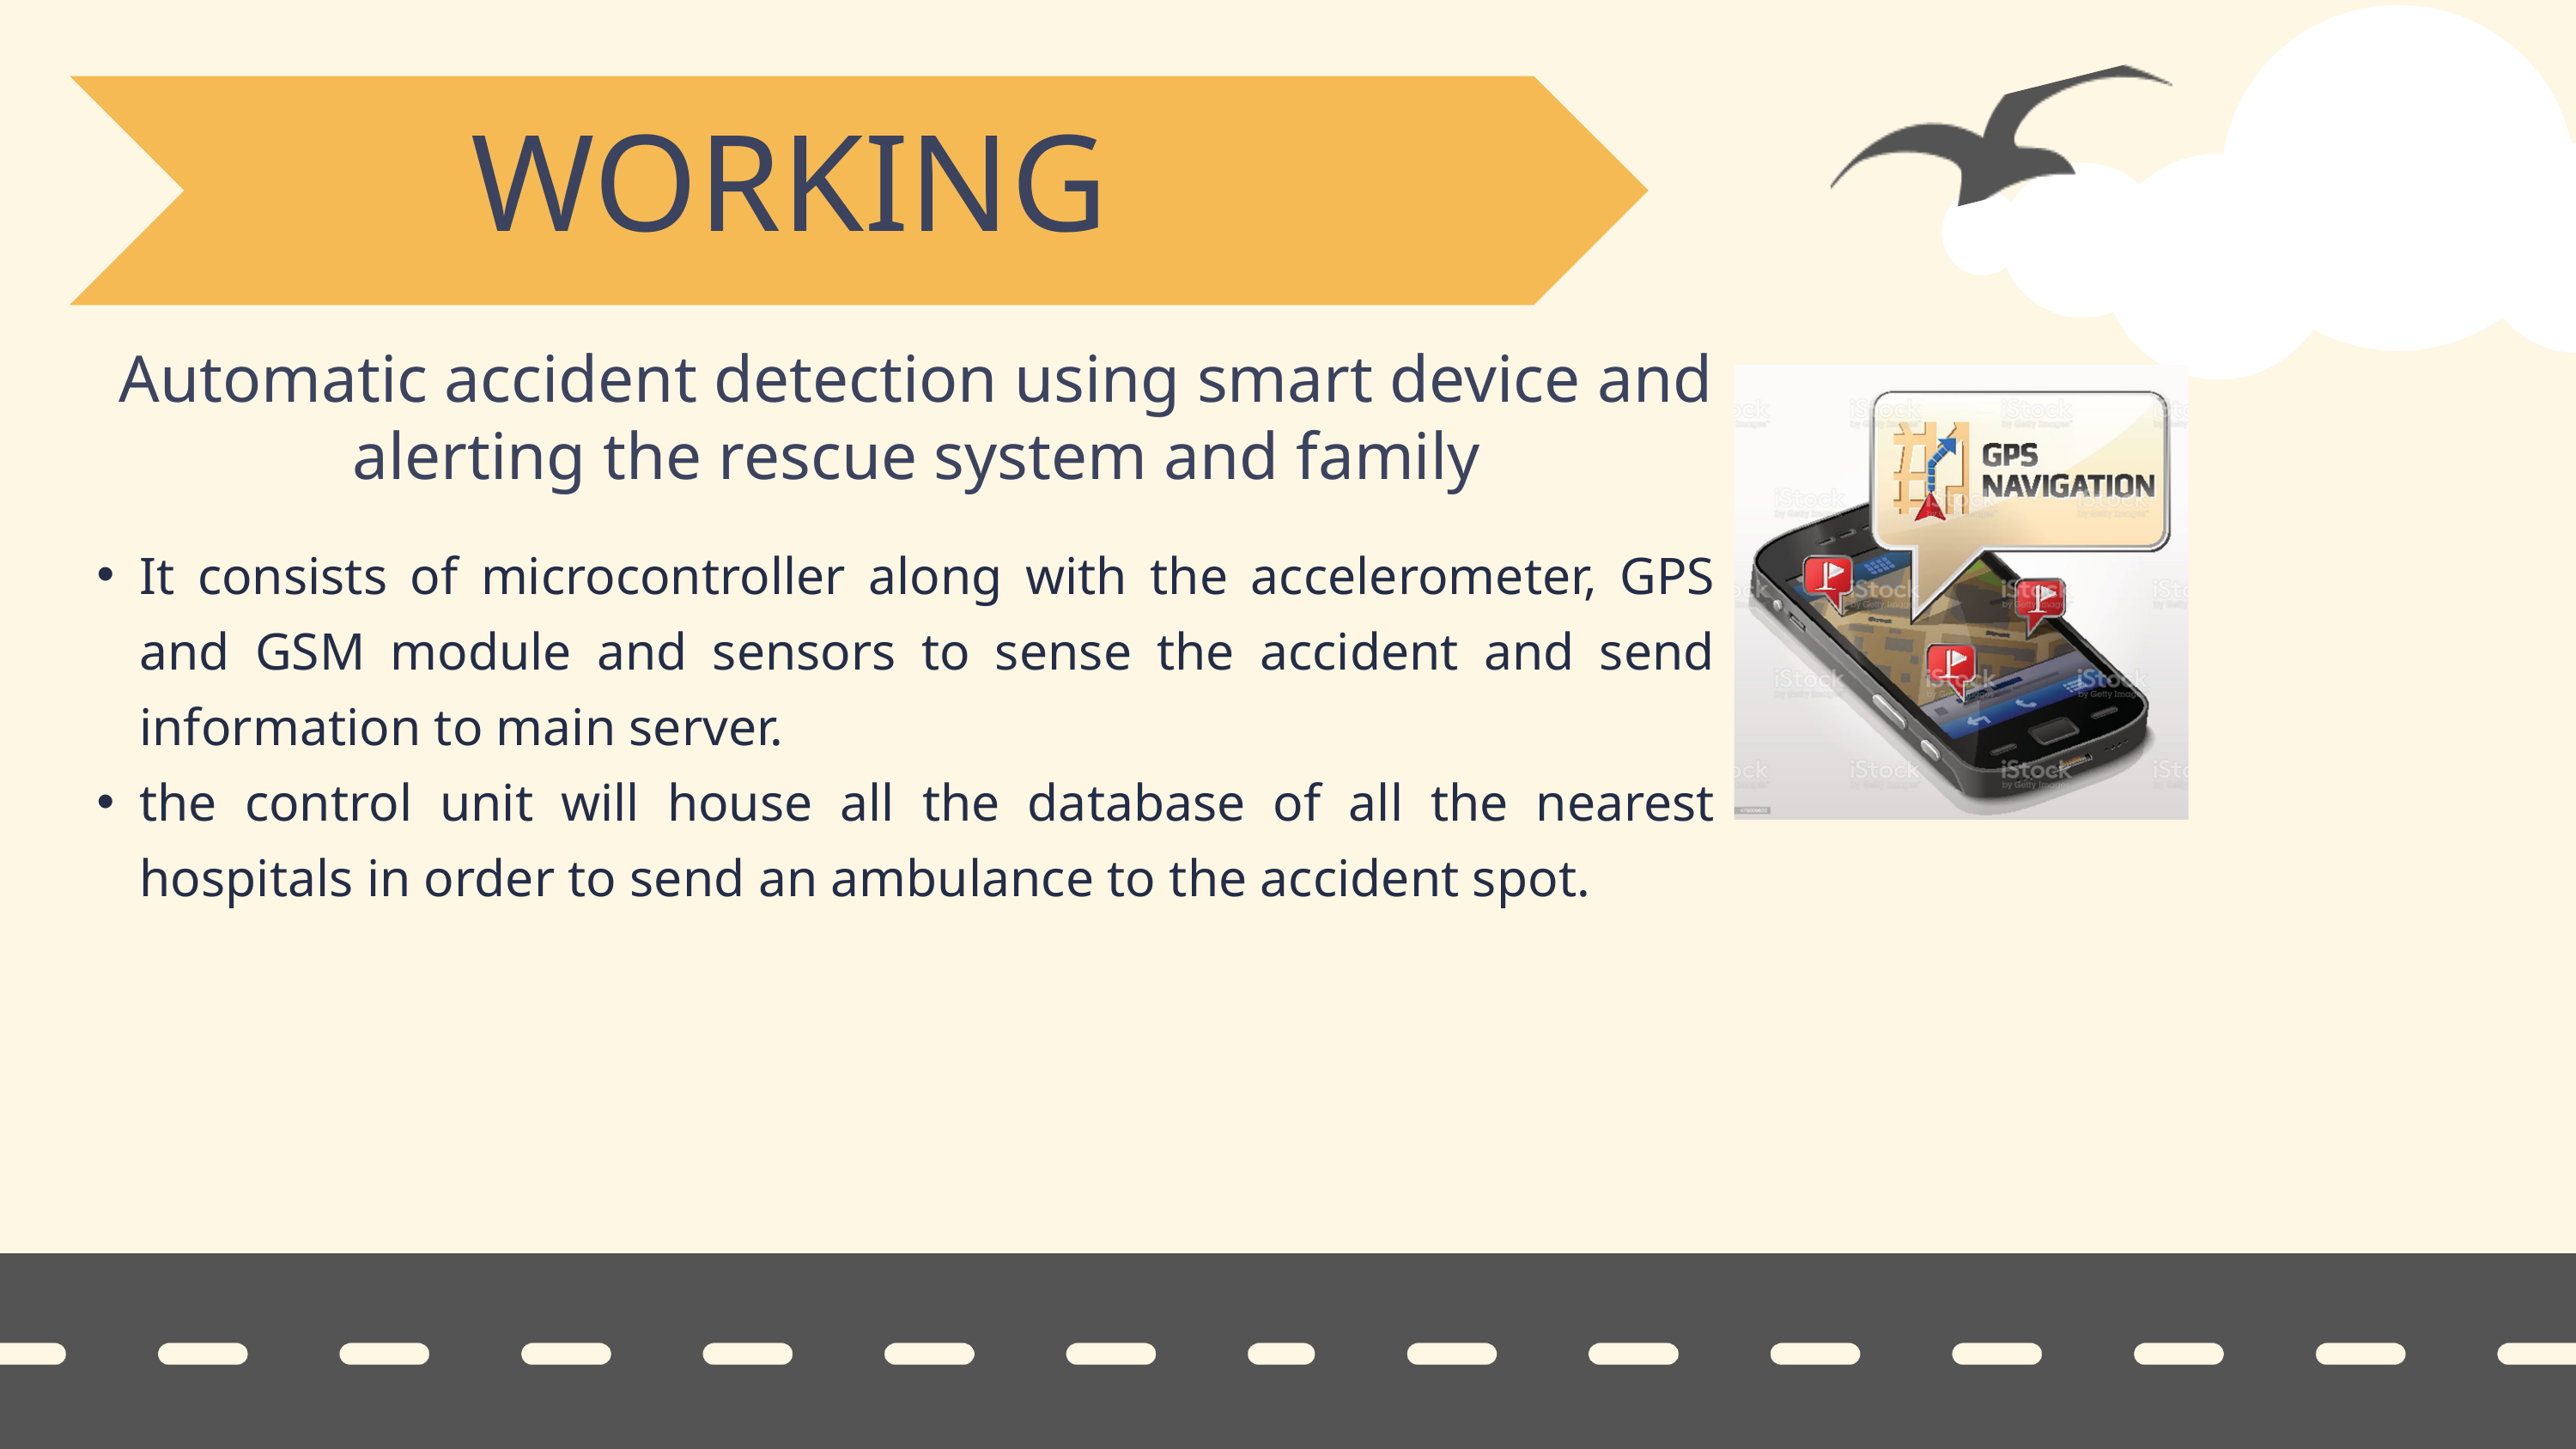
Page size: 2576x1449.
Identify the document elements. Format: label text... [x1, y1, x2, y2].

text_box [1734, 365, 2189, 820]
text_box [0, 1253, 2576, 1449]
text_box Automatic accident detection using smart device and alerting the rescue system and family [53, 337, 1781, 493]
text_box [69, 76, 1649, 306]
text_box [1936, 0, 2576, 385]
text_box It consists of microcontroller along with the accelerometer, GPS and GSM module and sensors to sense the accident and send information to main server. the control unit will house all the database of all the nearest hospitals in order to send an ambulance to the accident spot. [53, 528, 1717, 1058]
text_box [1819, 54, 2189, 235]
